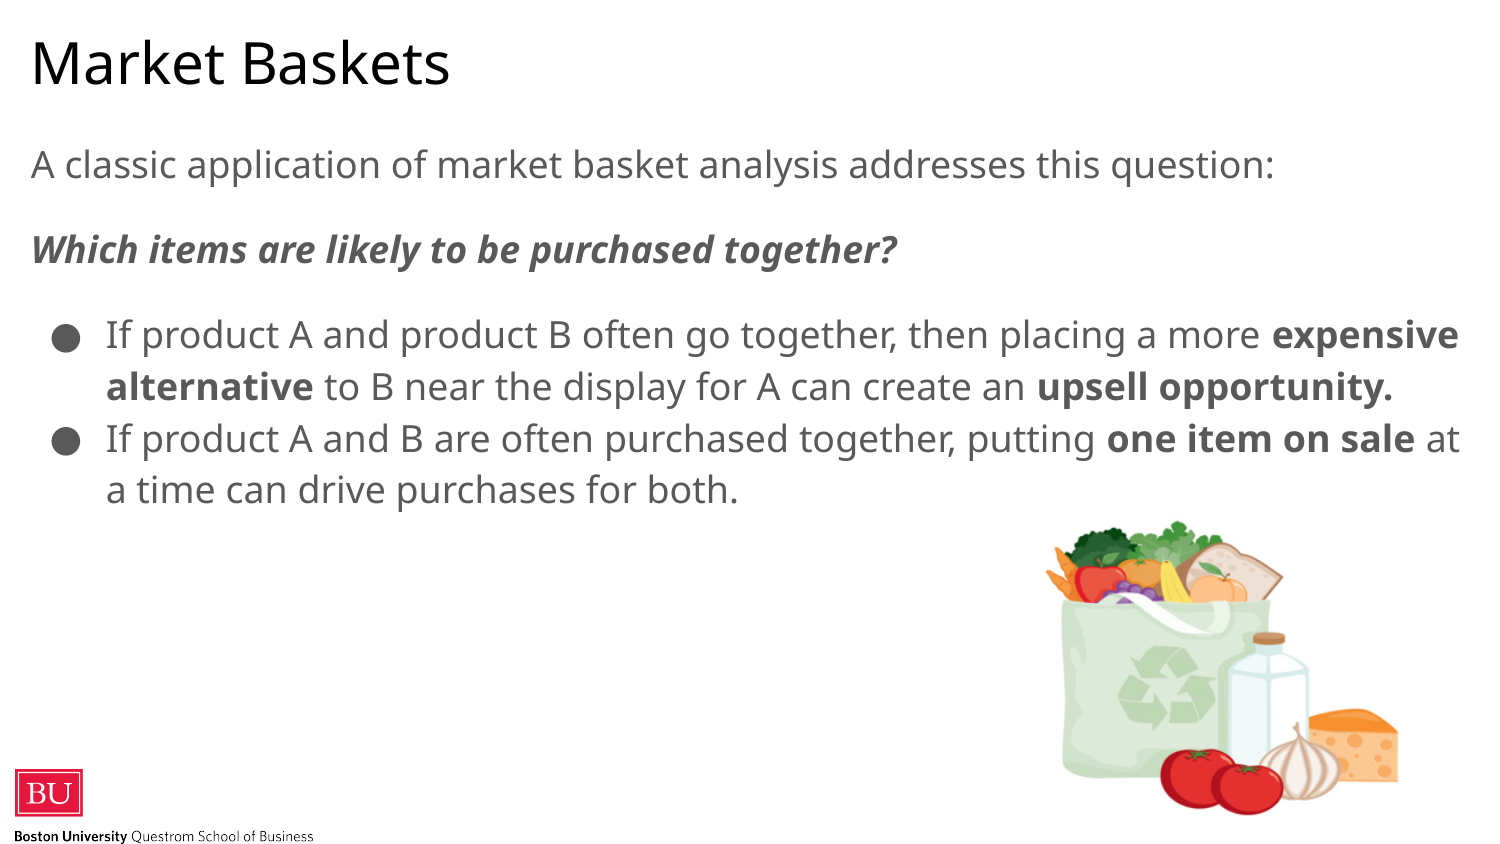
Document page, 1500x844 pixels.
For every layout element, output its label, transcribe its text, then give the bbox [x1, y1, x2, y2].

list A classic application of market basket analysis addresses this question: Which items are likely to be purchased together? If product A and product B often go together, then placing a more expensive alternative to B near the display for A can create an upsell opportunity. If product A and B are often purchased together, putting one item on sale at a time can drive purchases for both. [15, 119, 1480, 680]
title Market Baskets [15, 10, 1480, 105]
picture [15, 769, 313, 844]
picture [1038, 515, 1405, 821]
